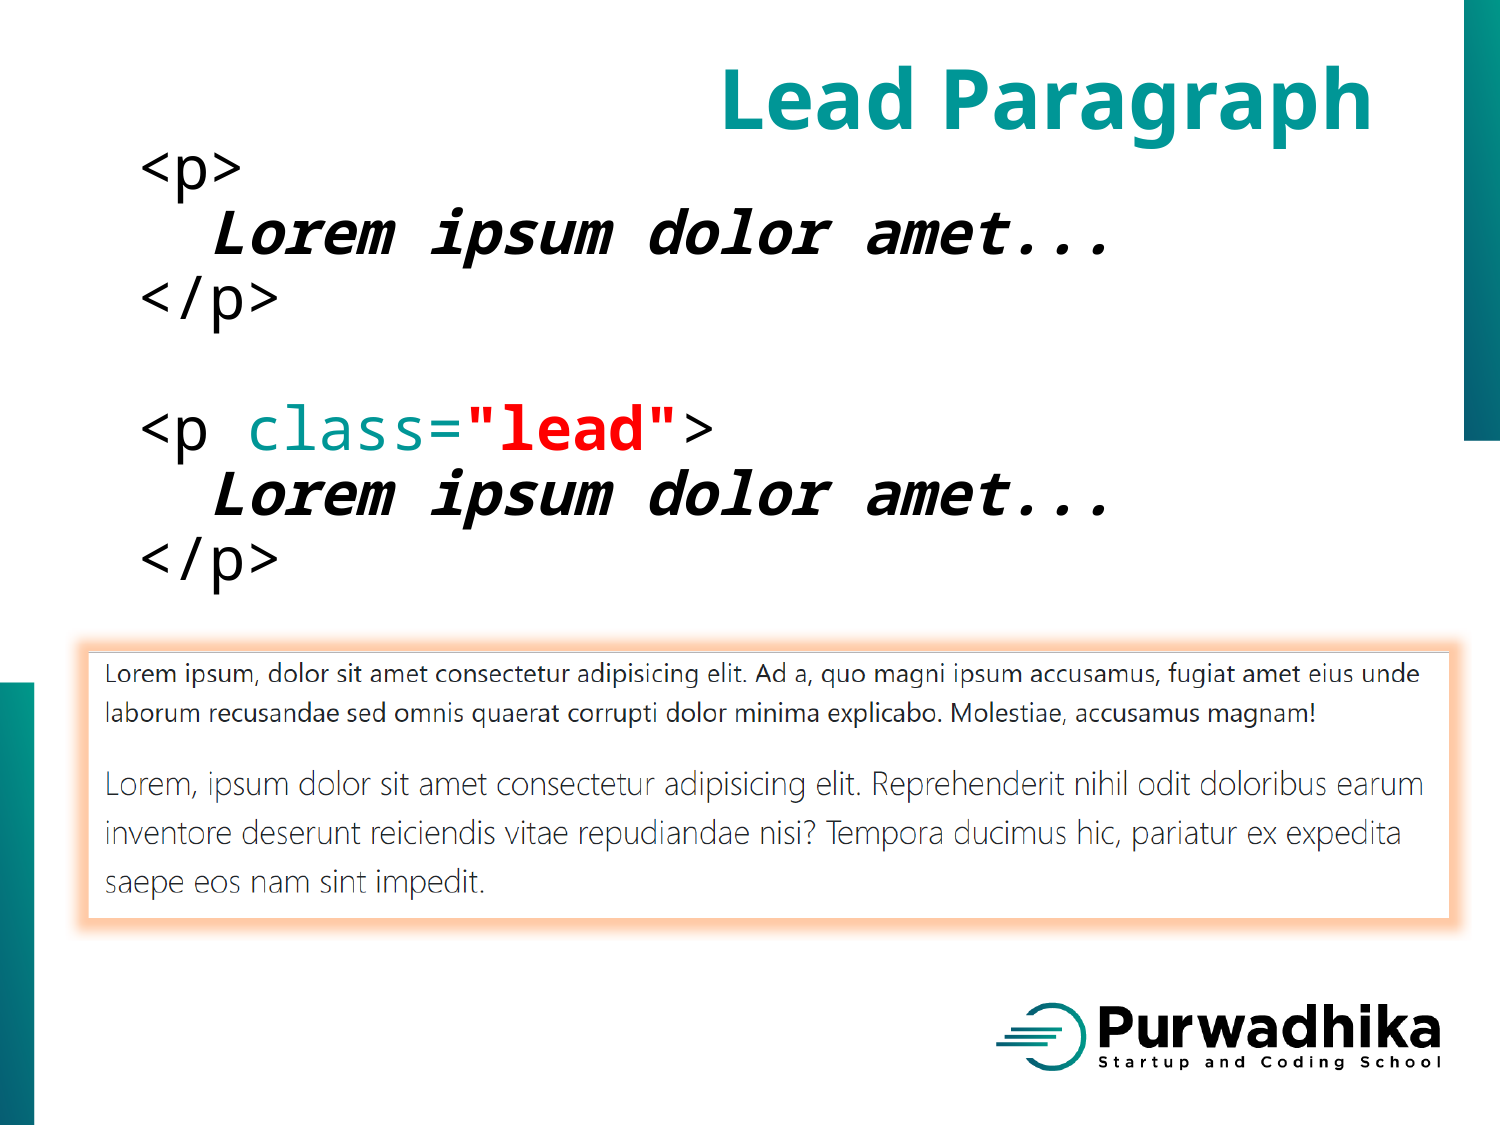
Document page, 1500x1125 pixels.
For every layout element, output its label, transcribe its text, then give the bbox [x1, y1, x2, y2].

picture [0, 0, 1500, 1125]
text_box <p> Lorem ipsum dolor amet... </p> <p class="lead"> Lorem ipsum dolor amet... </p> [122, 158, 1209, 572]
text_box Lead Paragraph [524, 10, 1391, 195]
